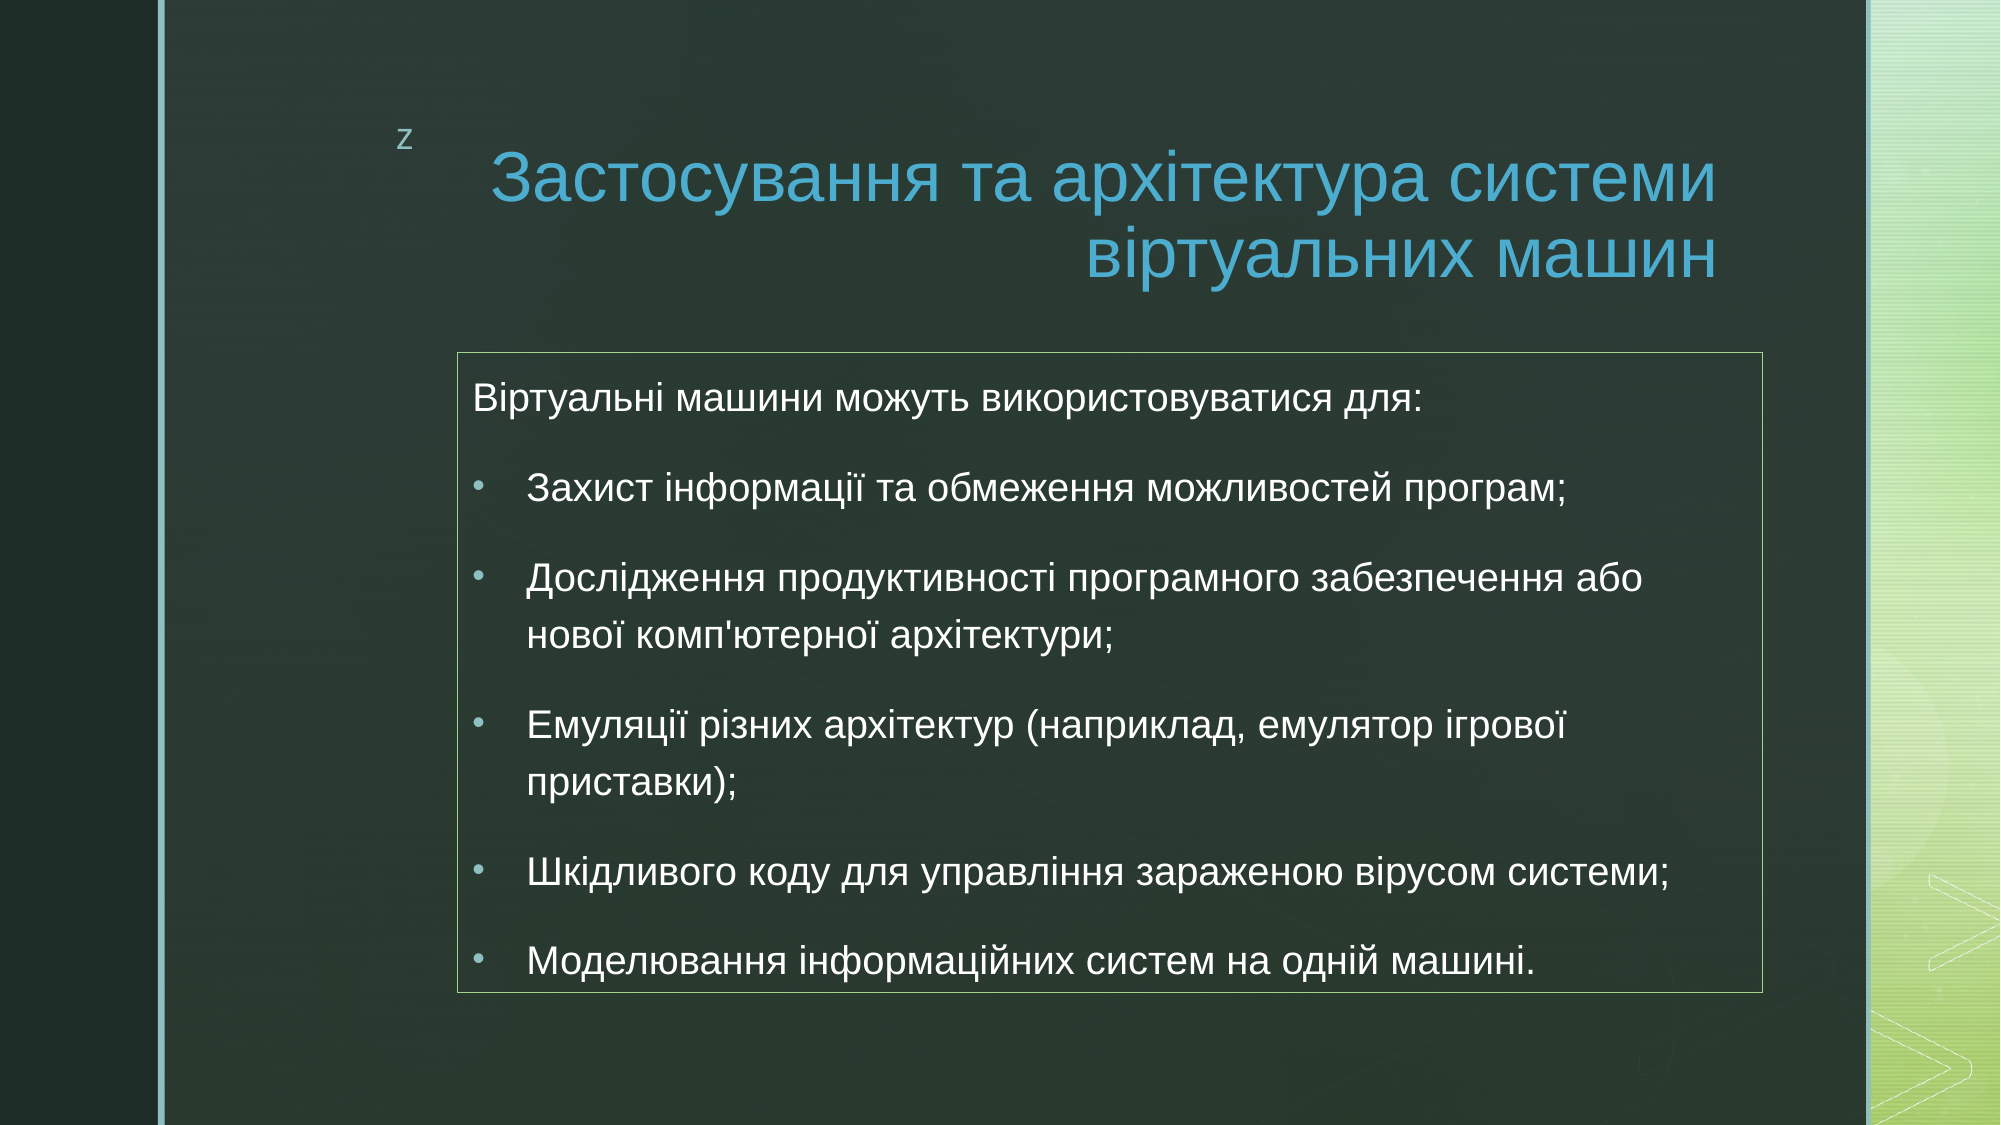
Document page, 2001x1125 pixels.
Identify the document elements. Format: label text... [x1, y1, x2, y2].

picture [1871, 0, 2001, 1125]
list Віртуальні машини можуть використовуватися для: Захист інформації та обмеження можливостей програм; Дослідження продуктивності програмного забезпечення або нової комп'ютерної архітектури; Емуляції різних архітектур (наприклад, емулятор ігрової приставки); Шкідливого коду для управління зараженою вірусом системи; Моделювання інформаційних систем на одній машині. [457, 352, 1763, 993]
title Застосування та архітектура системи віртуальних машин [428, 132, 1734, 310]
